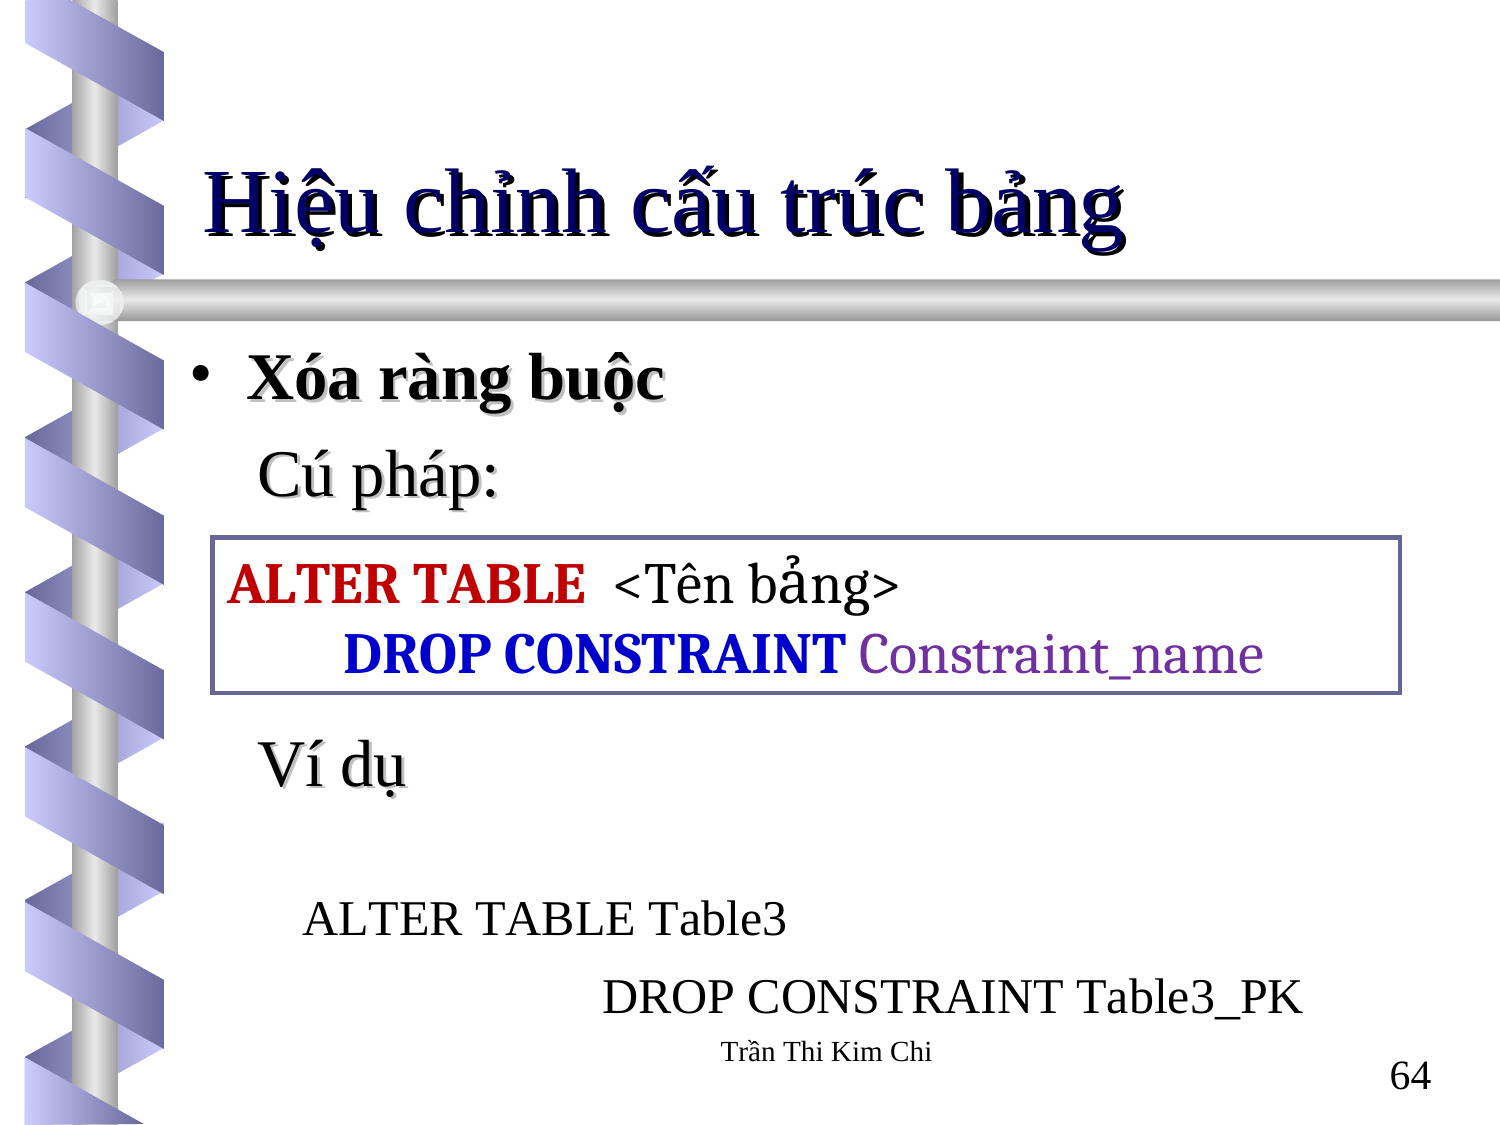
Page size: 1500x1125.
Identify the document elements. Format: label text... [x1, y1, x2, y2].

text_box Xóa ràng buộc Cú pháp: Ví dụ [174, 324, 1463, 1000]
title Hiệu chỉnh cấu trúc bảng [187, 133, 1463, 259]
text_box ALTER TABLE <Tên bảng> DROP CONSTRAINT Constraint_name [212, 537, 1400, 693]
text_box ALTER TABLE Table3 DROP CONSTRAINT Table3_PK [212, 877, 1350, 1032]
text_box Trần Thi Kim Chi [589, 1024, 1065, 1100]
